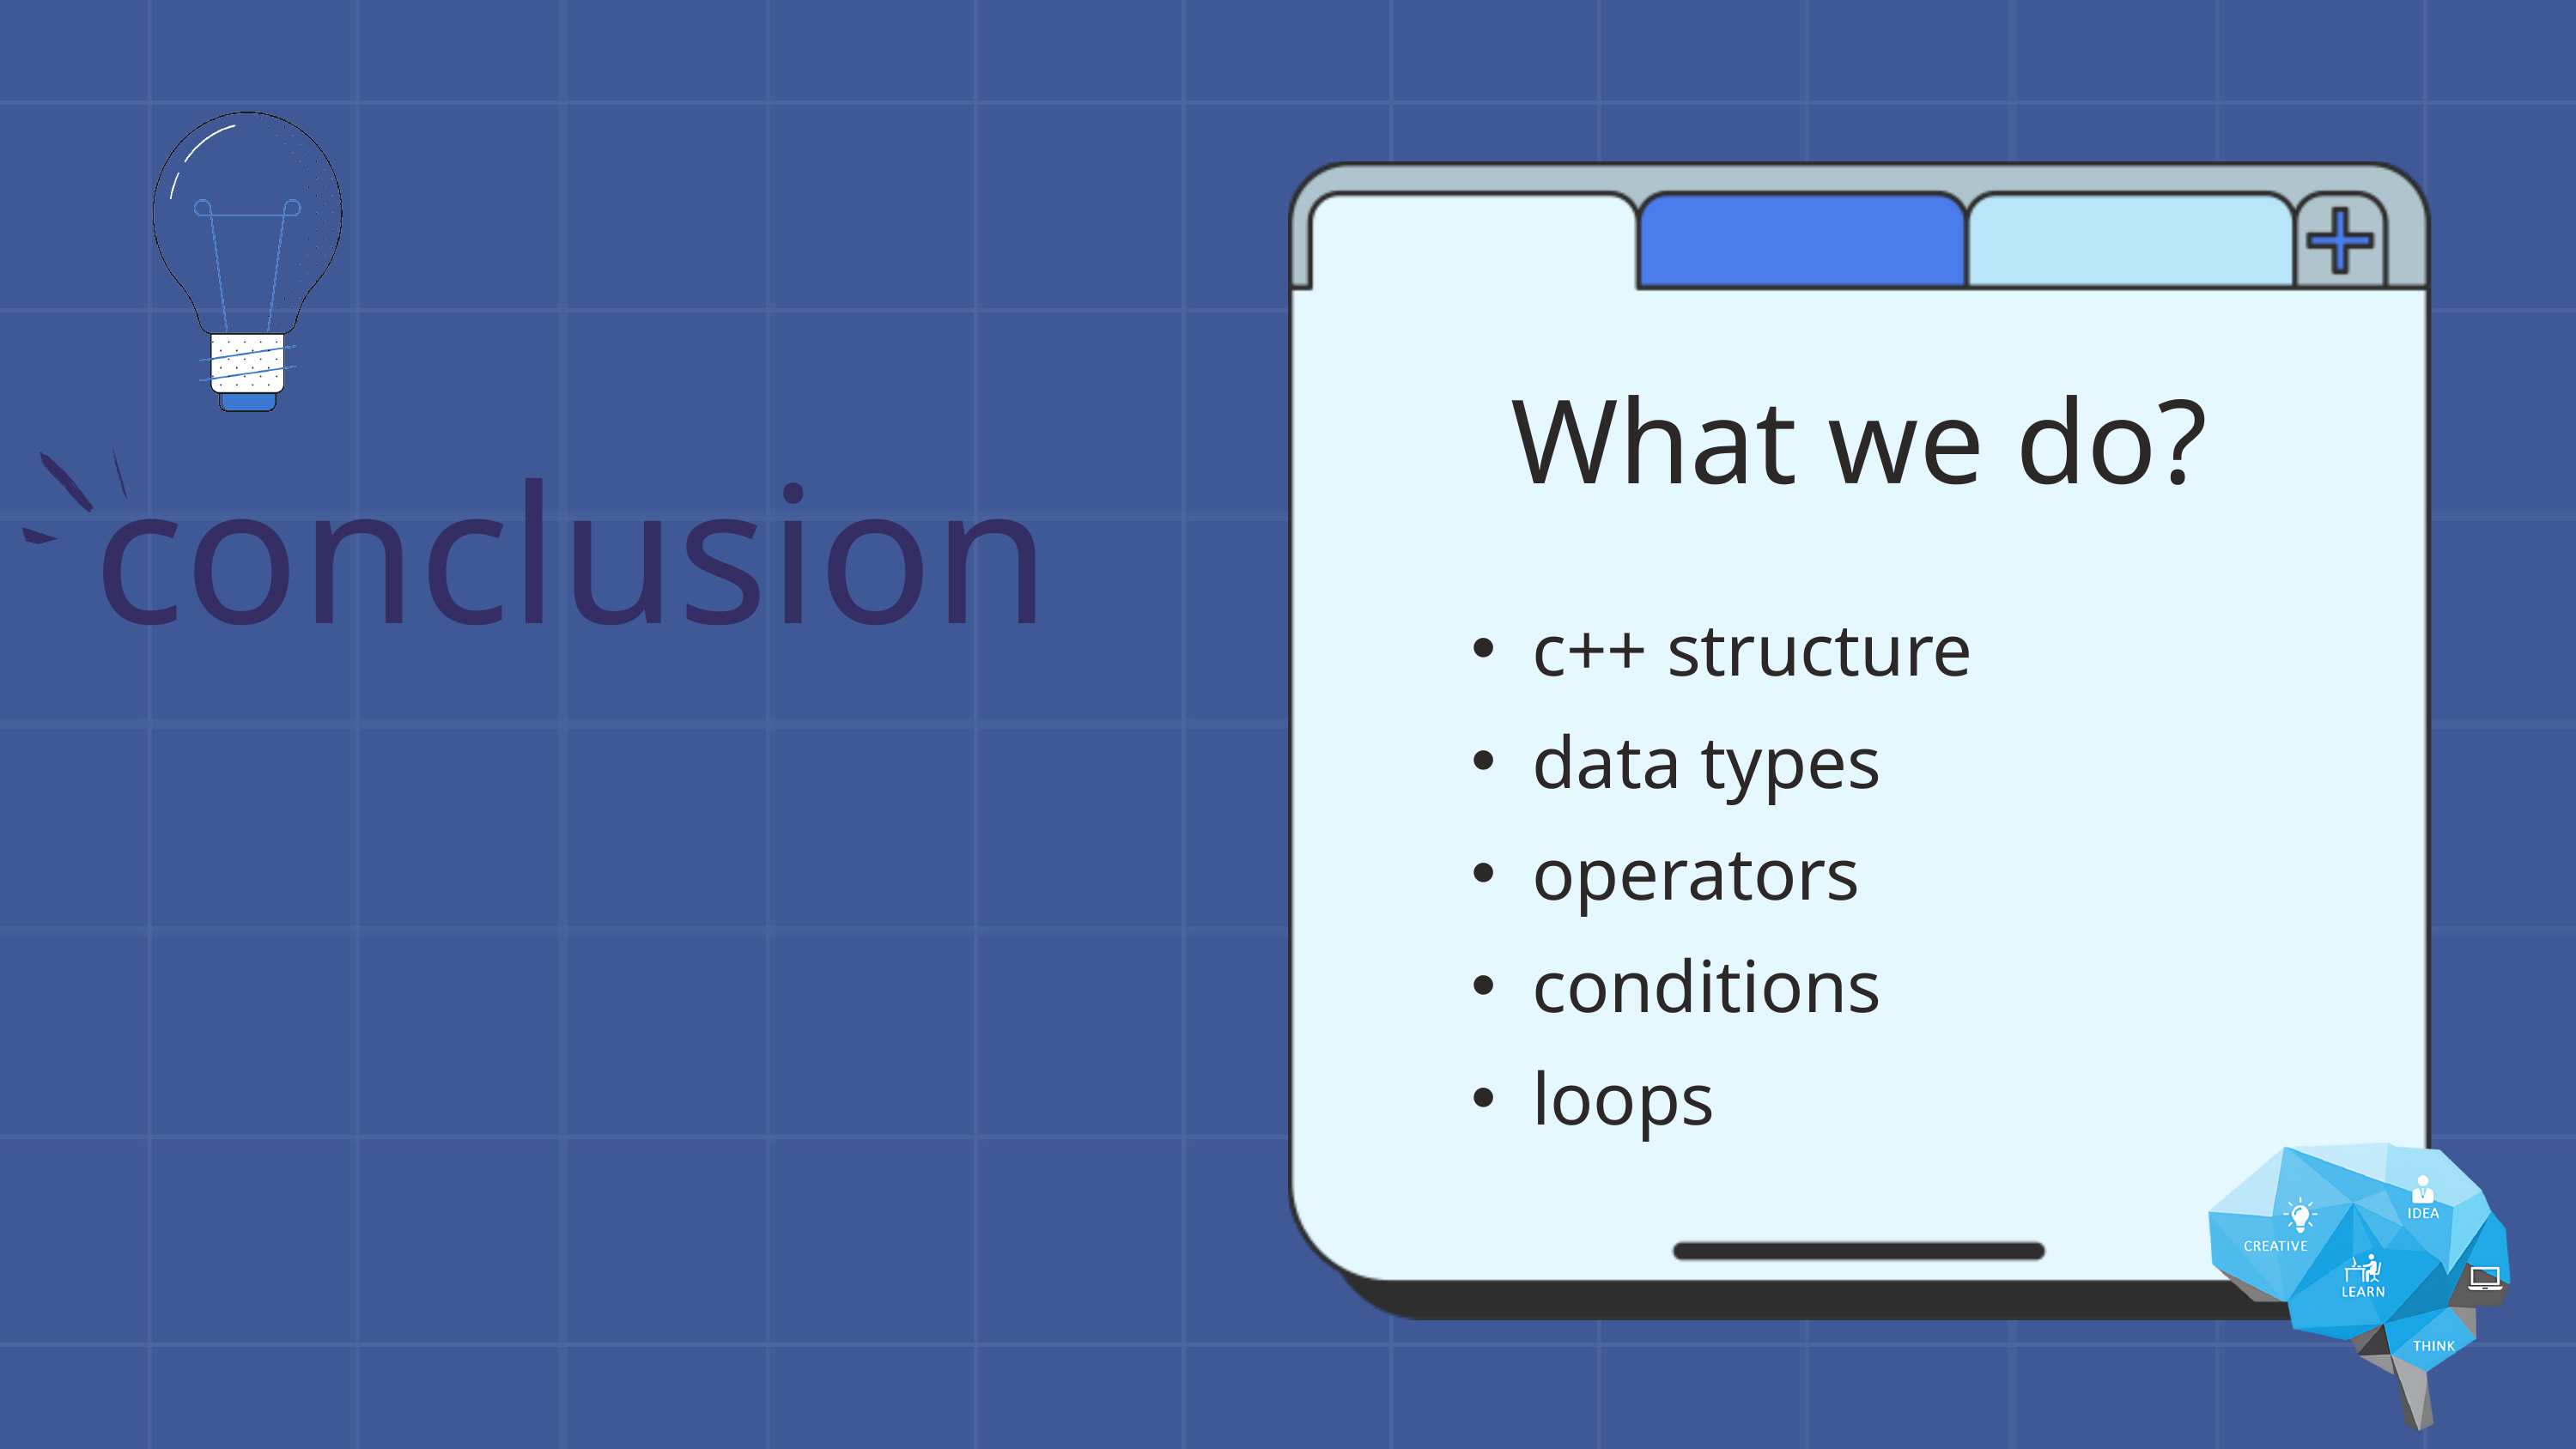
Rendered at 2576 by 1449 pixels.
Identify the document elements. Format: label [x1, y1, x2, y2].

text_box [0, 0, 2576, 1449]
picture [66, 32, 429, 425]
